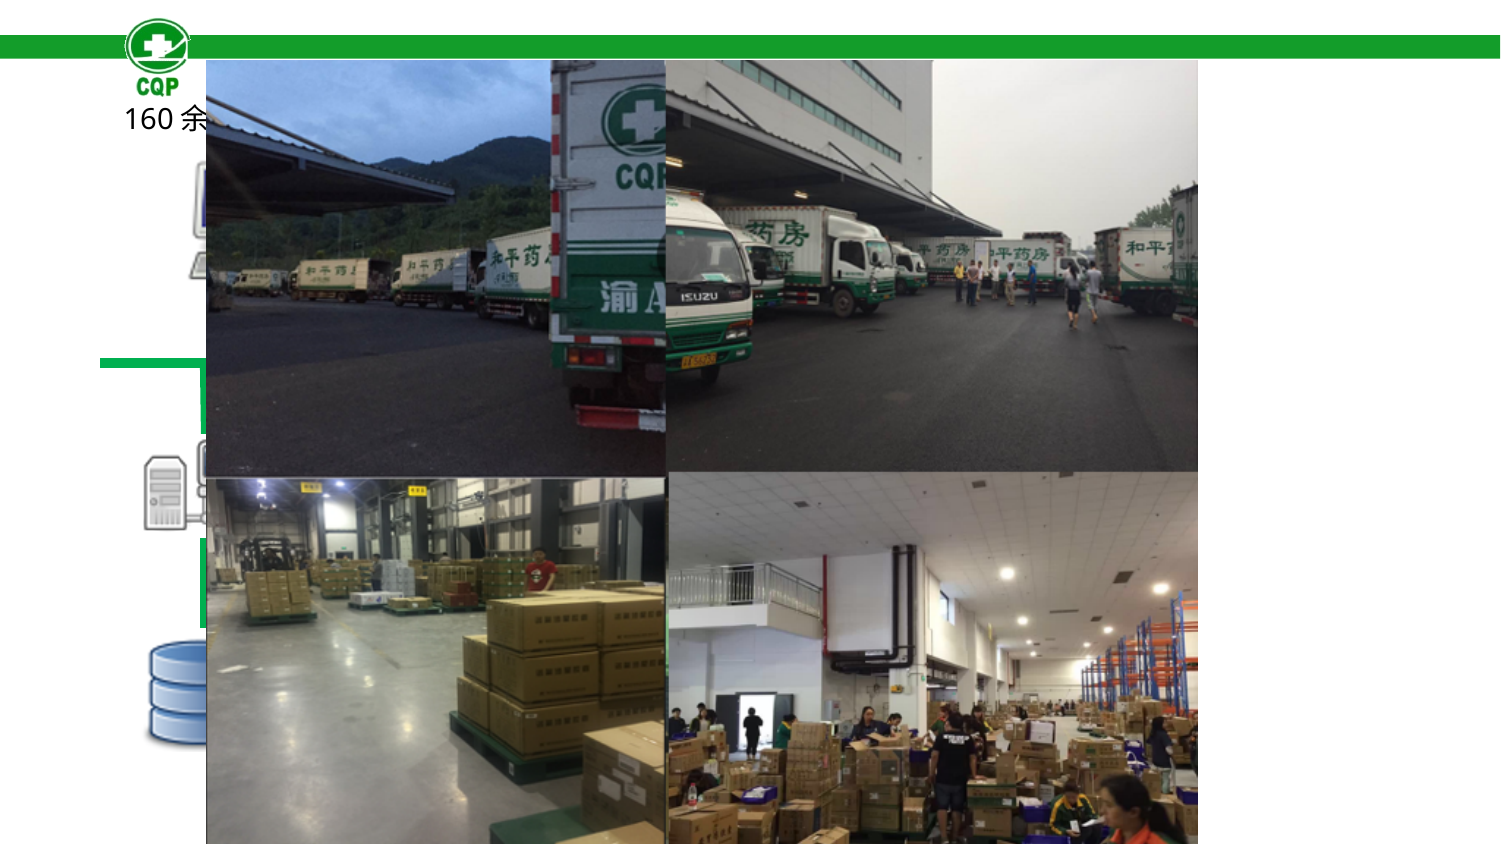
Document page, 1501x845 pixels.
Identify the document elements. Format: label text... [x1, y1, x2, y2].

picture [118, 11, 201, 93]
picture [127, 60, 1198, 844]
text_box 160余台电脑终端 [108, 93, 206, 143]
